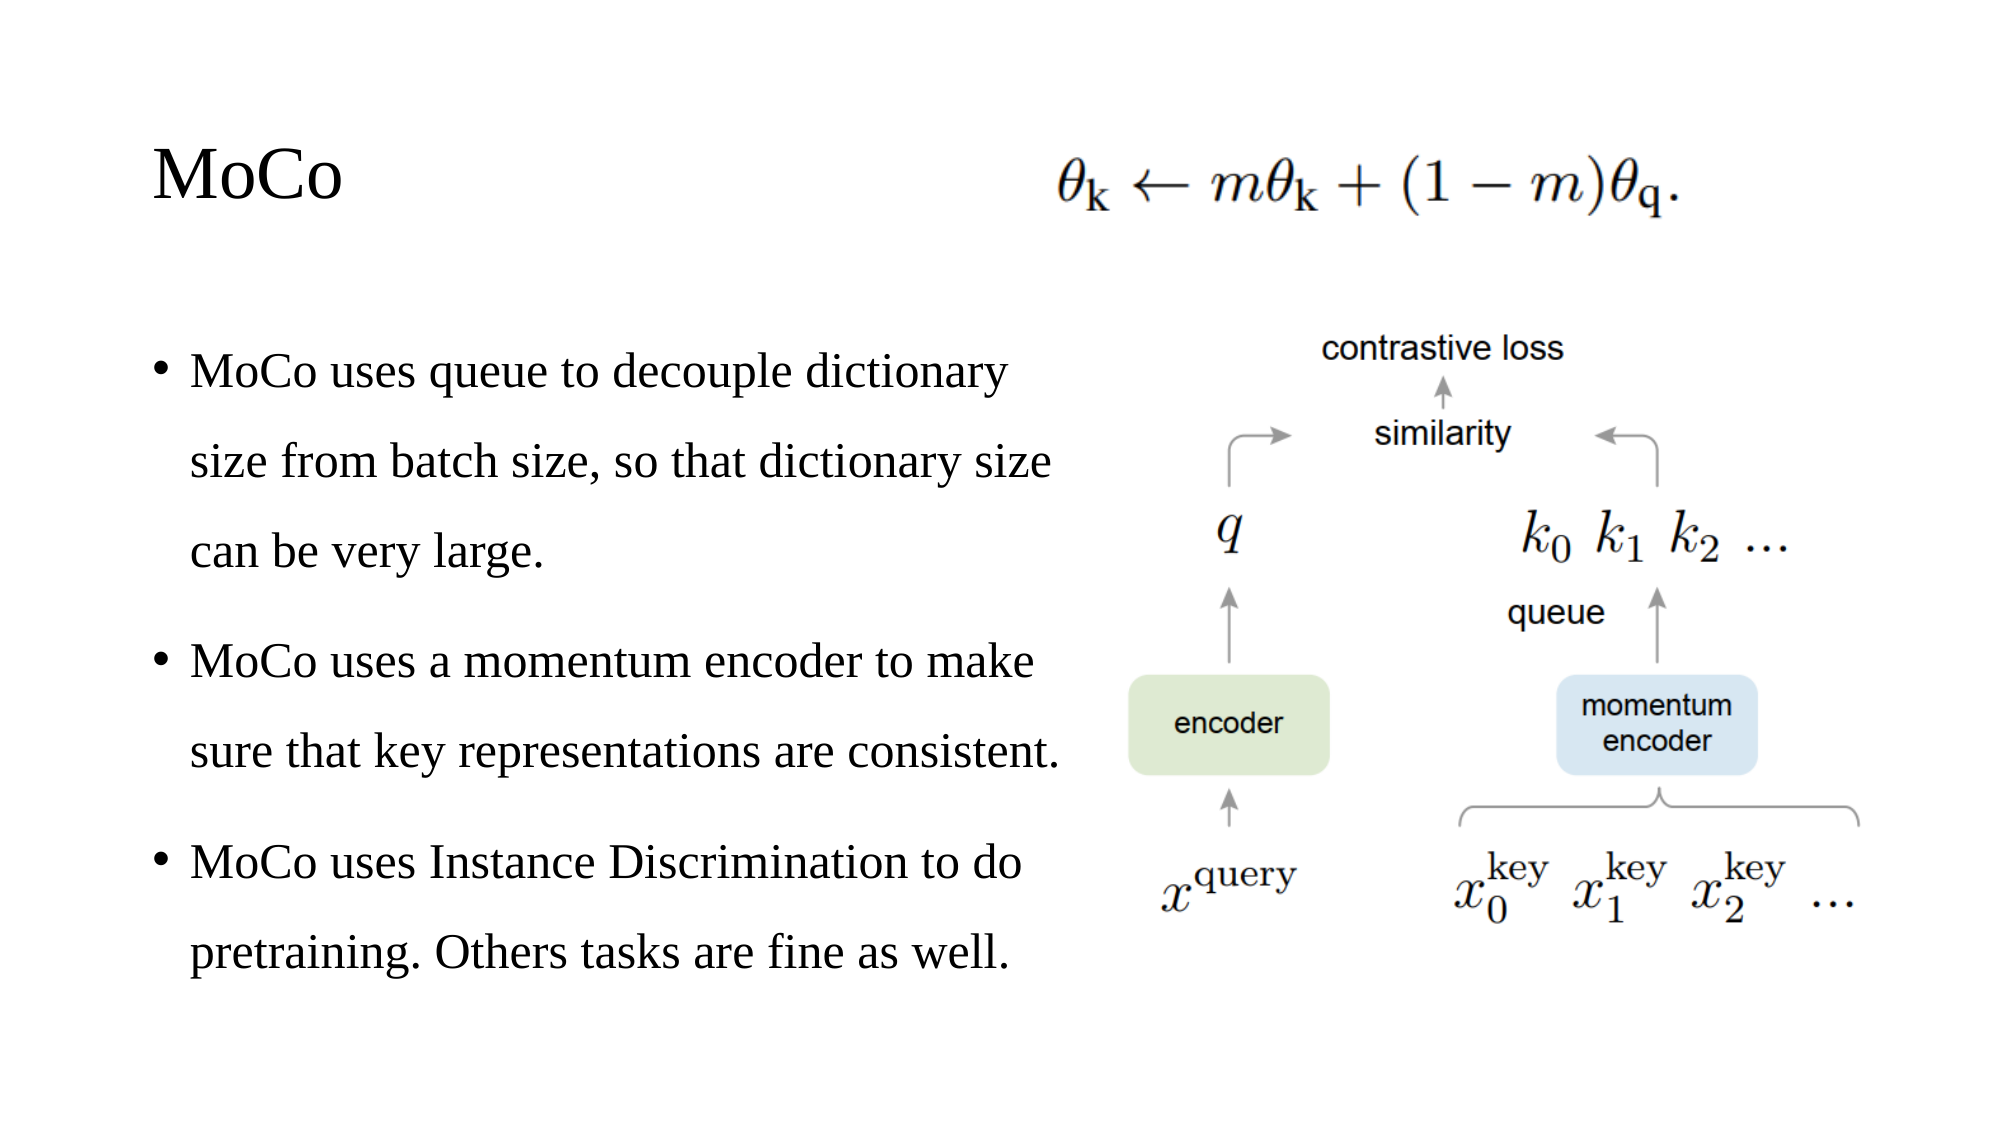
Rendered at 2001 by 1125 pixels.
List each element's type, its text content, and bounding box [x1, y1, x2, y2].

picture [1000, 131, 1714, 252]
picture [1081, 299, 1889, 939]
list MoCo uses queue to decouple dictionary size from batch size, so that dictionary size can be very large. MoCo uses a momentum encoder to make sure that key representations are consistent. MoCo uses Instance Discrimination to do pretraining. Others tasks are fine as well. [137, 299, 1082, 988]
title MoCo [137, 59, 1863, 278]
